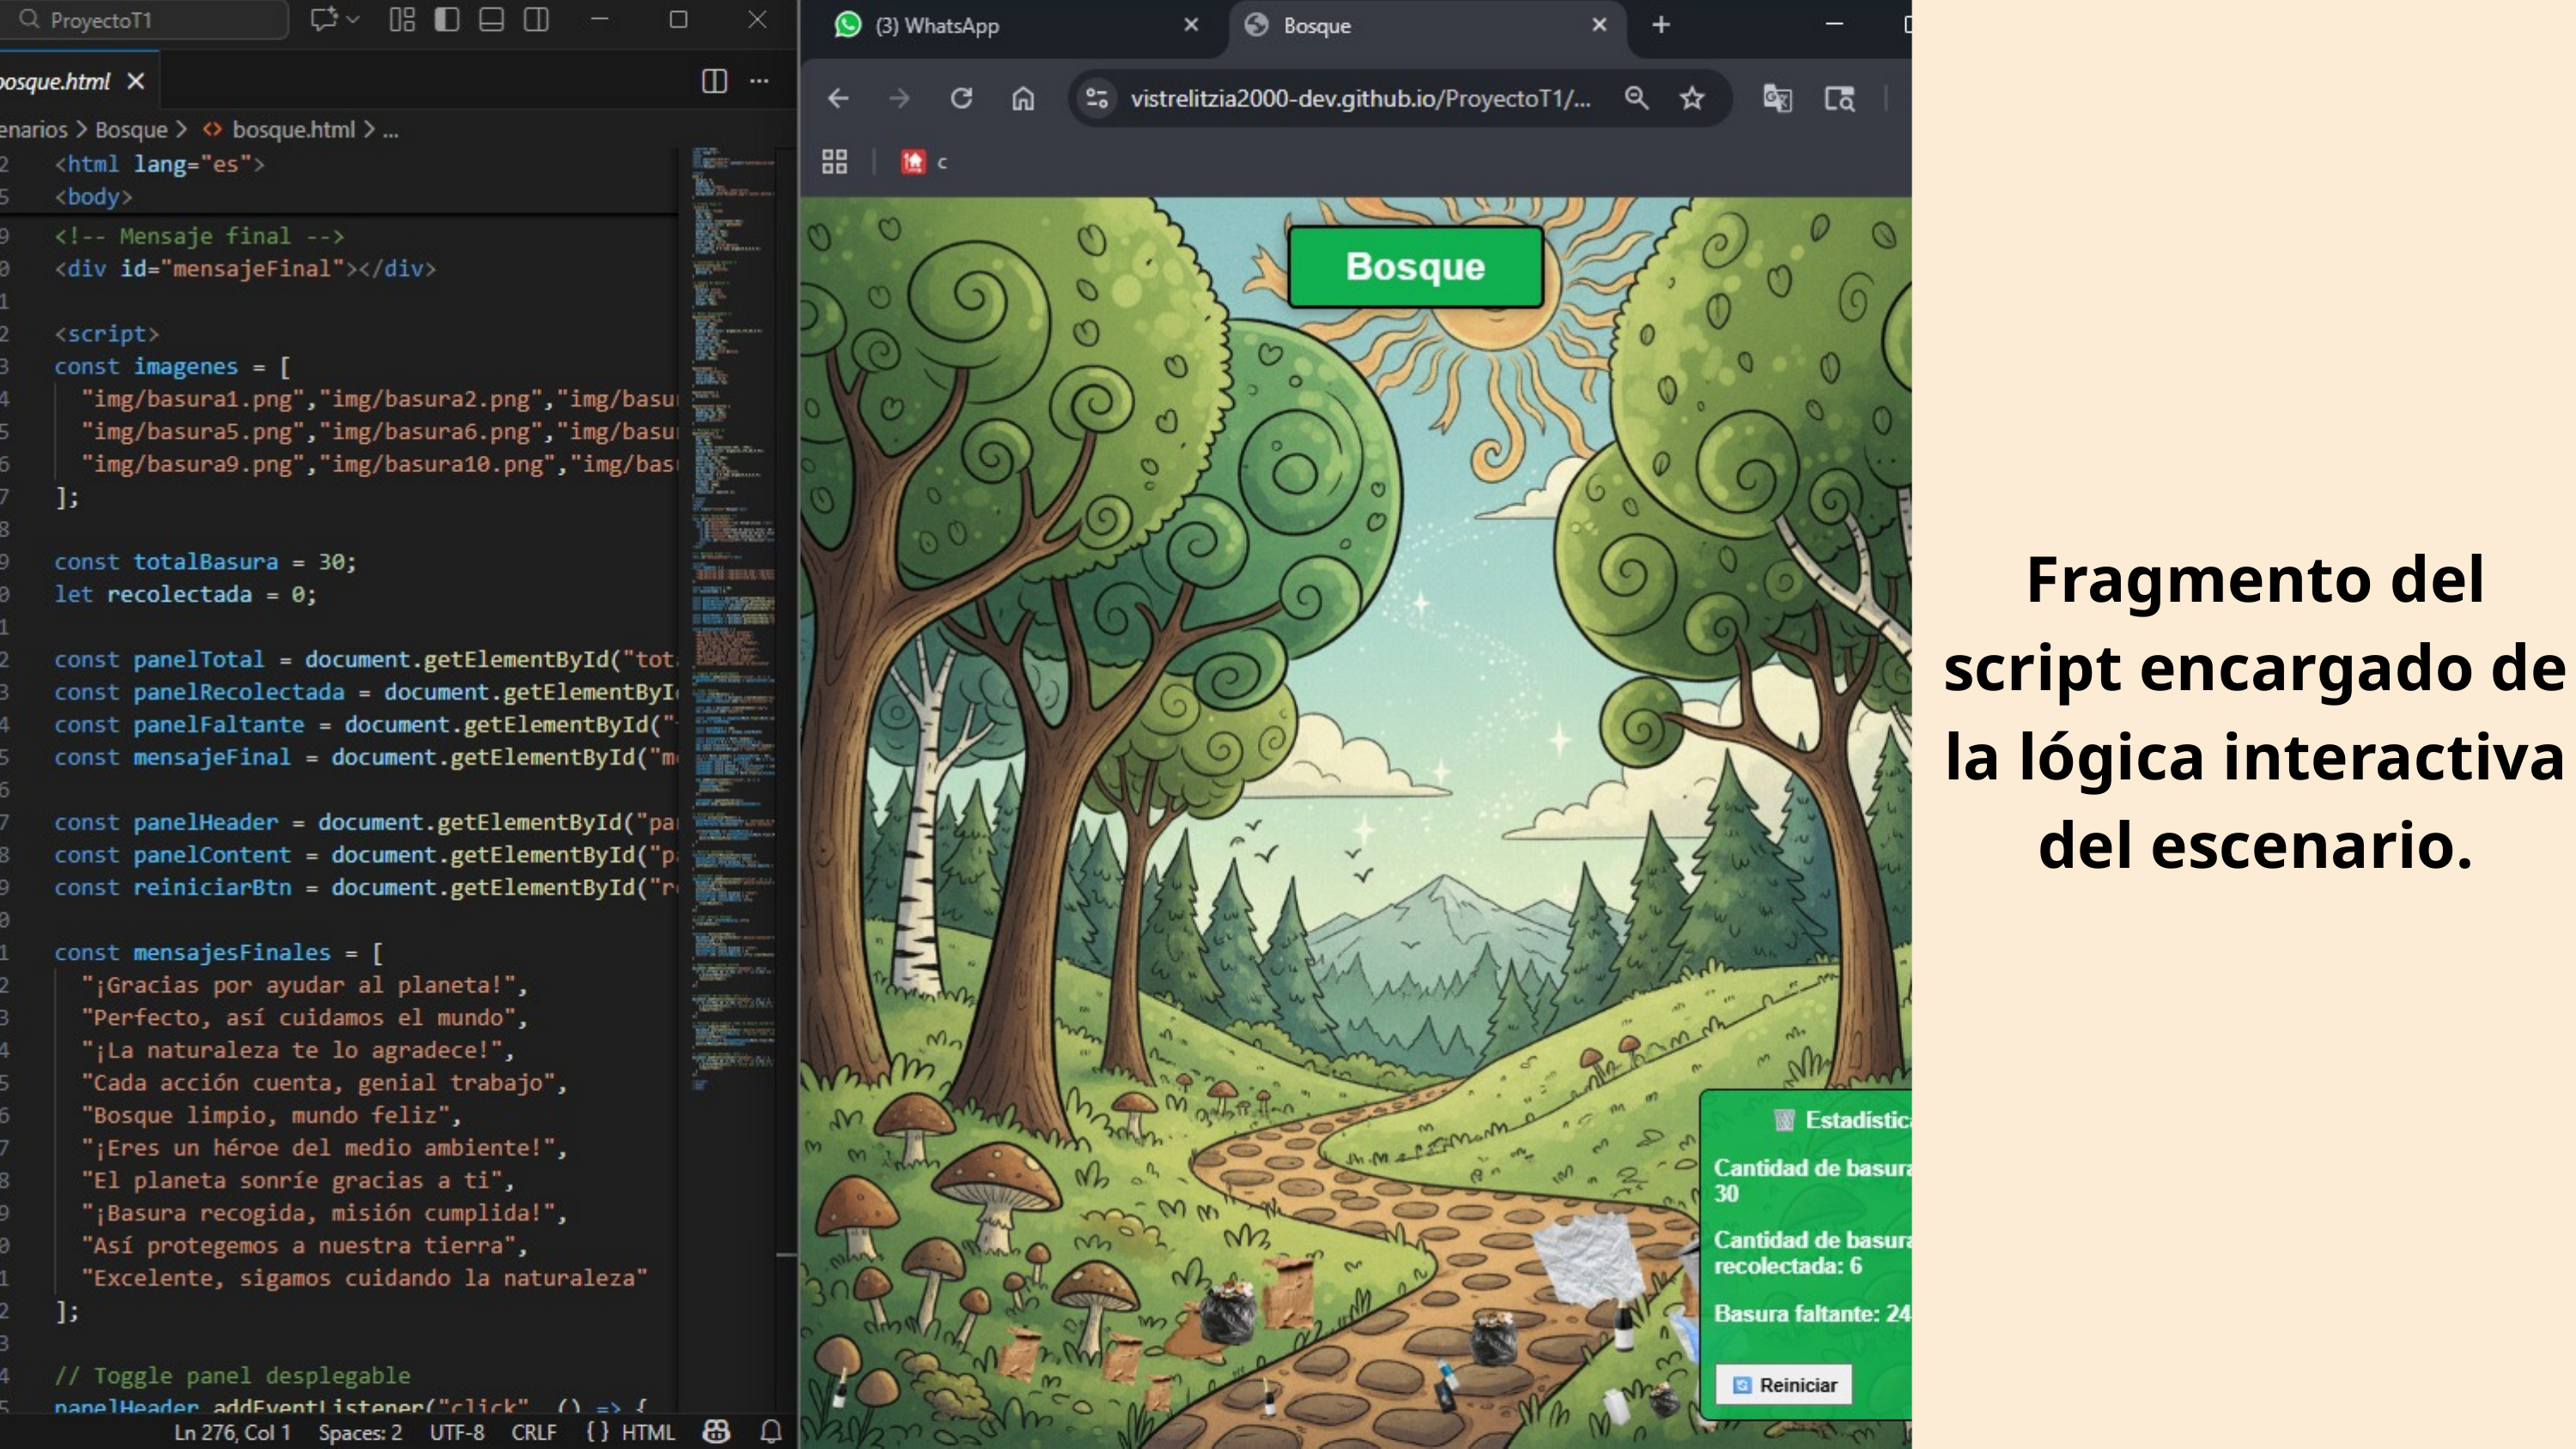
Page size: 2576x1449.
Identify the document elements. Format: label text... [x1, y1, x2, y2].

text_box [0, 0, 1912, 1449]
text_box Fragmento del script encargado de la lógica interactiva del escenario. [1936, 526, 2576, 881]
